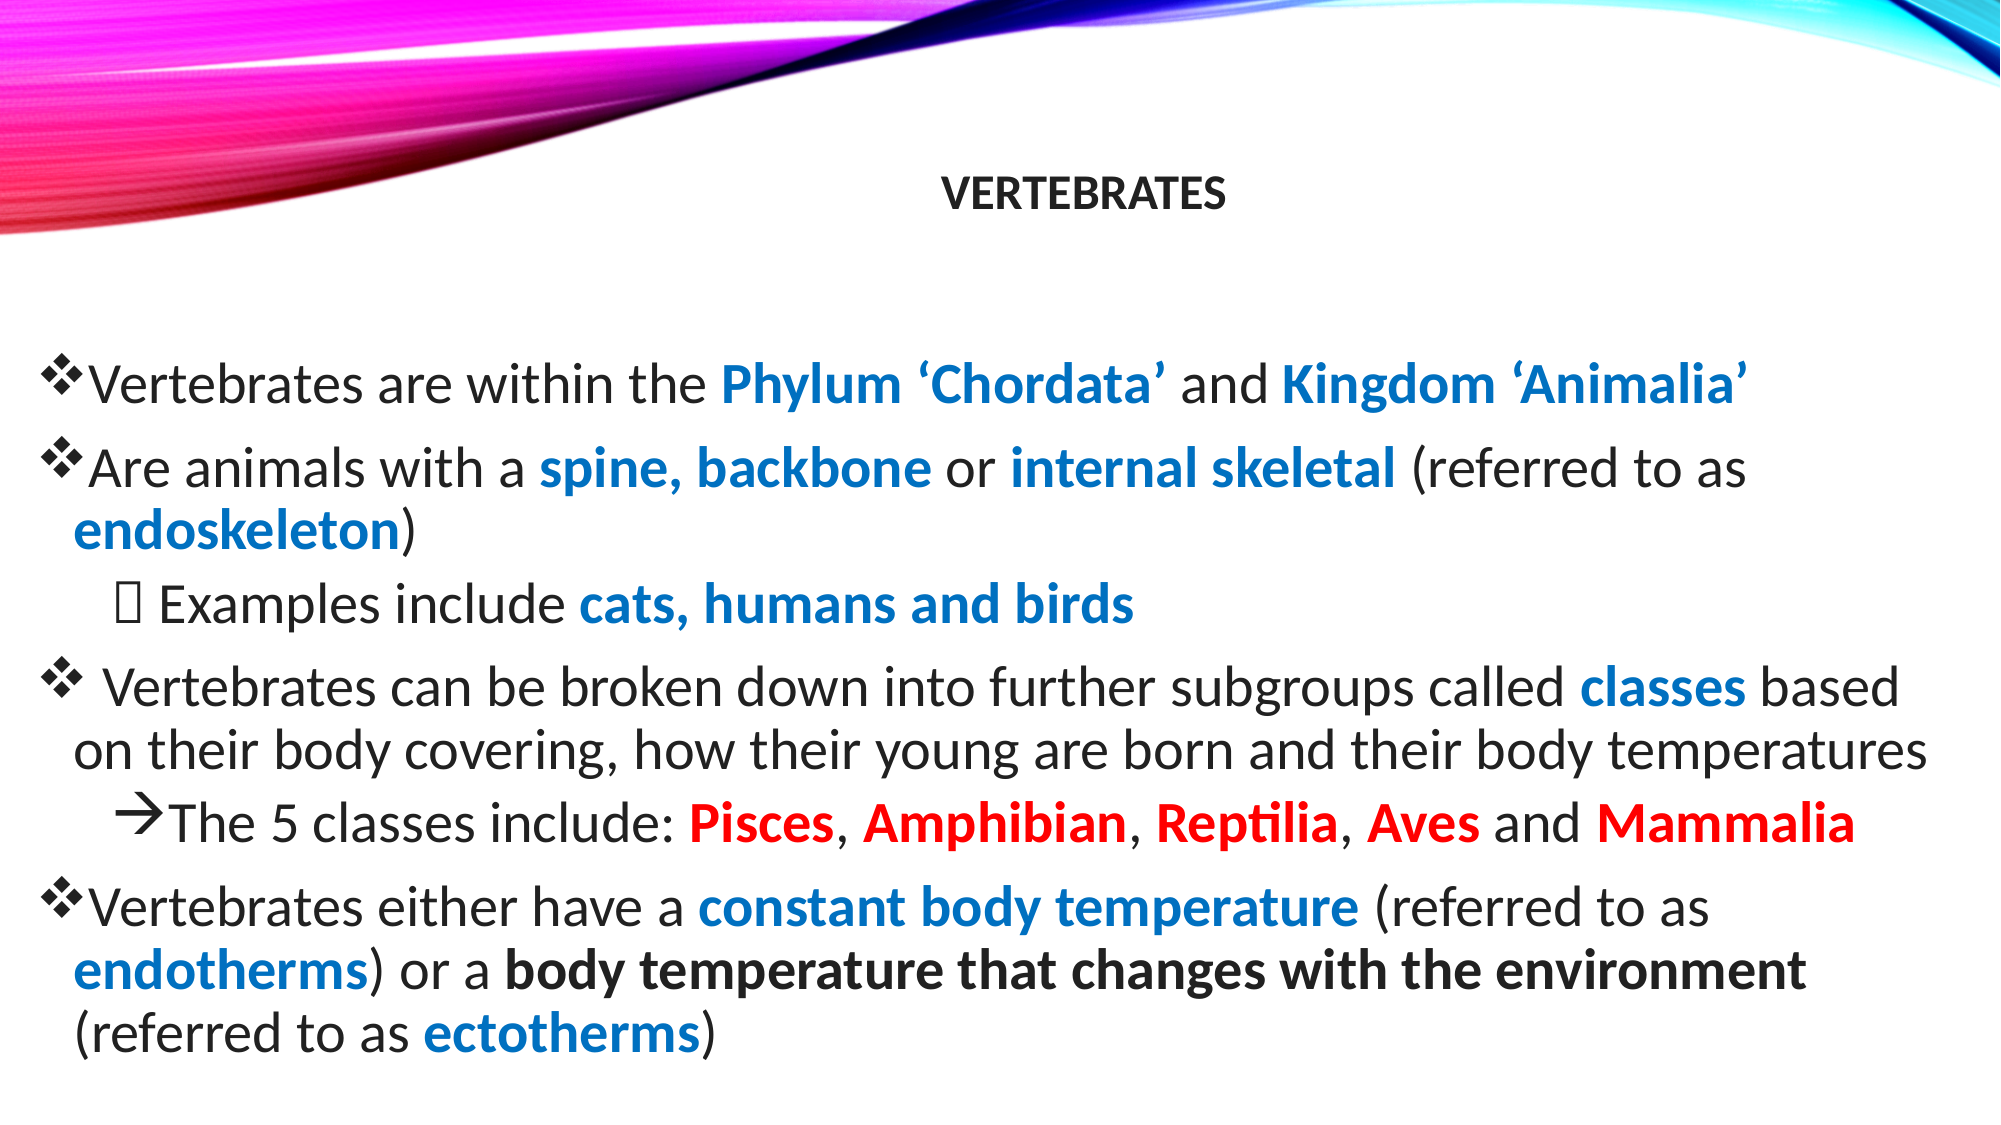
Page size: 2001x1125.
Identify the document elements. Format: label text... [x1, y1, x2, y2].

picture [1890, 0, 2000, 75]
picture [0, 0, 2000, 237]
title Vertebrates [746, 122, 1422, 265]
picture [1910, 0, 2000, 45]
list Vertebrates are within the Phylum ‘Chordata’ and Kingdom ‘Animalia’ Are animals with a spine, backbone or internal skeletal (referred to as endoskeleton)  Examples include cats, humans and birds Vertebrates can be broken down into further subgroups called classes based on their body covering, how their young are born and their body temperatures The 5 classes include: Pisces, Amphibian, Reptilia, Aves and Mammalia Vertebrates either have a constant body temperature (referred to as endotherms) or a body temperature that changes with the environment (referred to as ectotherms) [20, 345, 1980, 1079]
